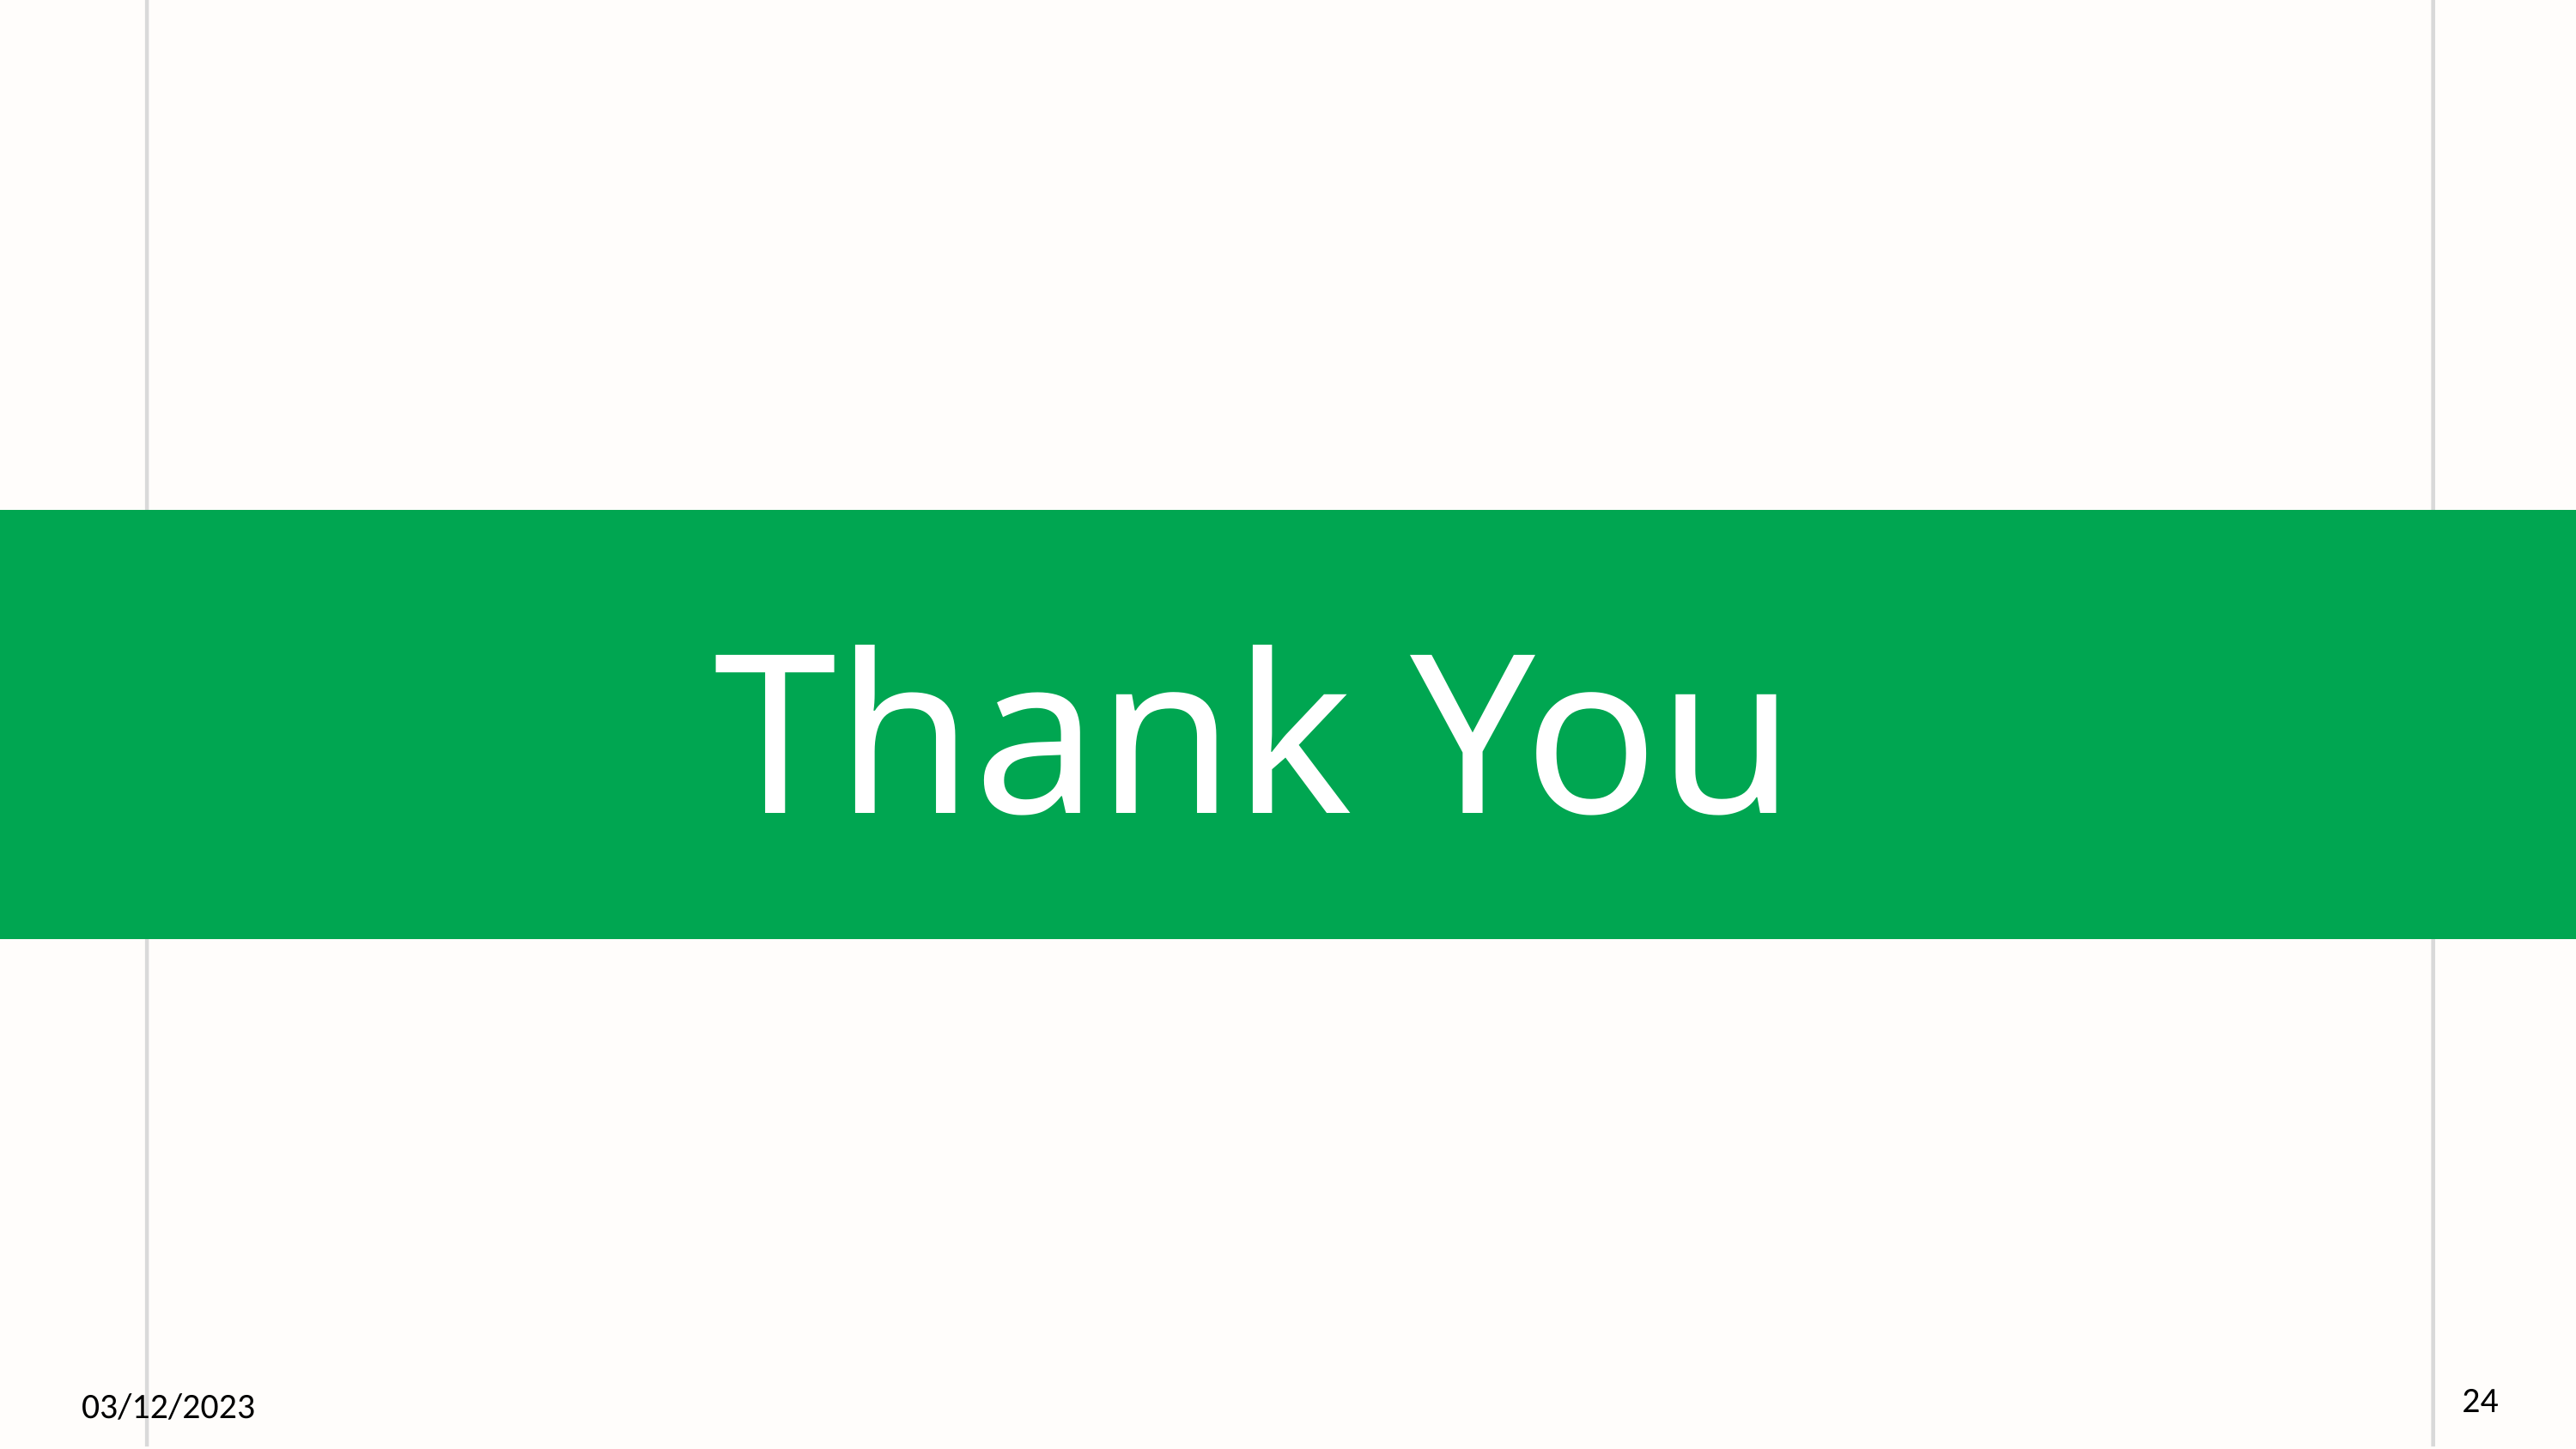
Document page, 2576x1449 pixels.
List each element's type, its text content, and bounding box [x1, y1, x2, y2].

text_box 03/12/2023 [0, 1379, 269, 1431]
text_box 24 [2210, 1372, 2512, 1424]
slide_number 25 [922, 894, 1224, 947]
text_box Thank You [714, 591, 1939, 858]
text_box [0, 509, 2576, 939]
